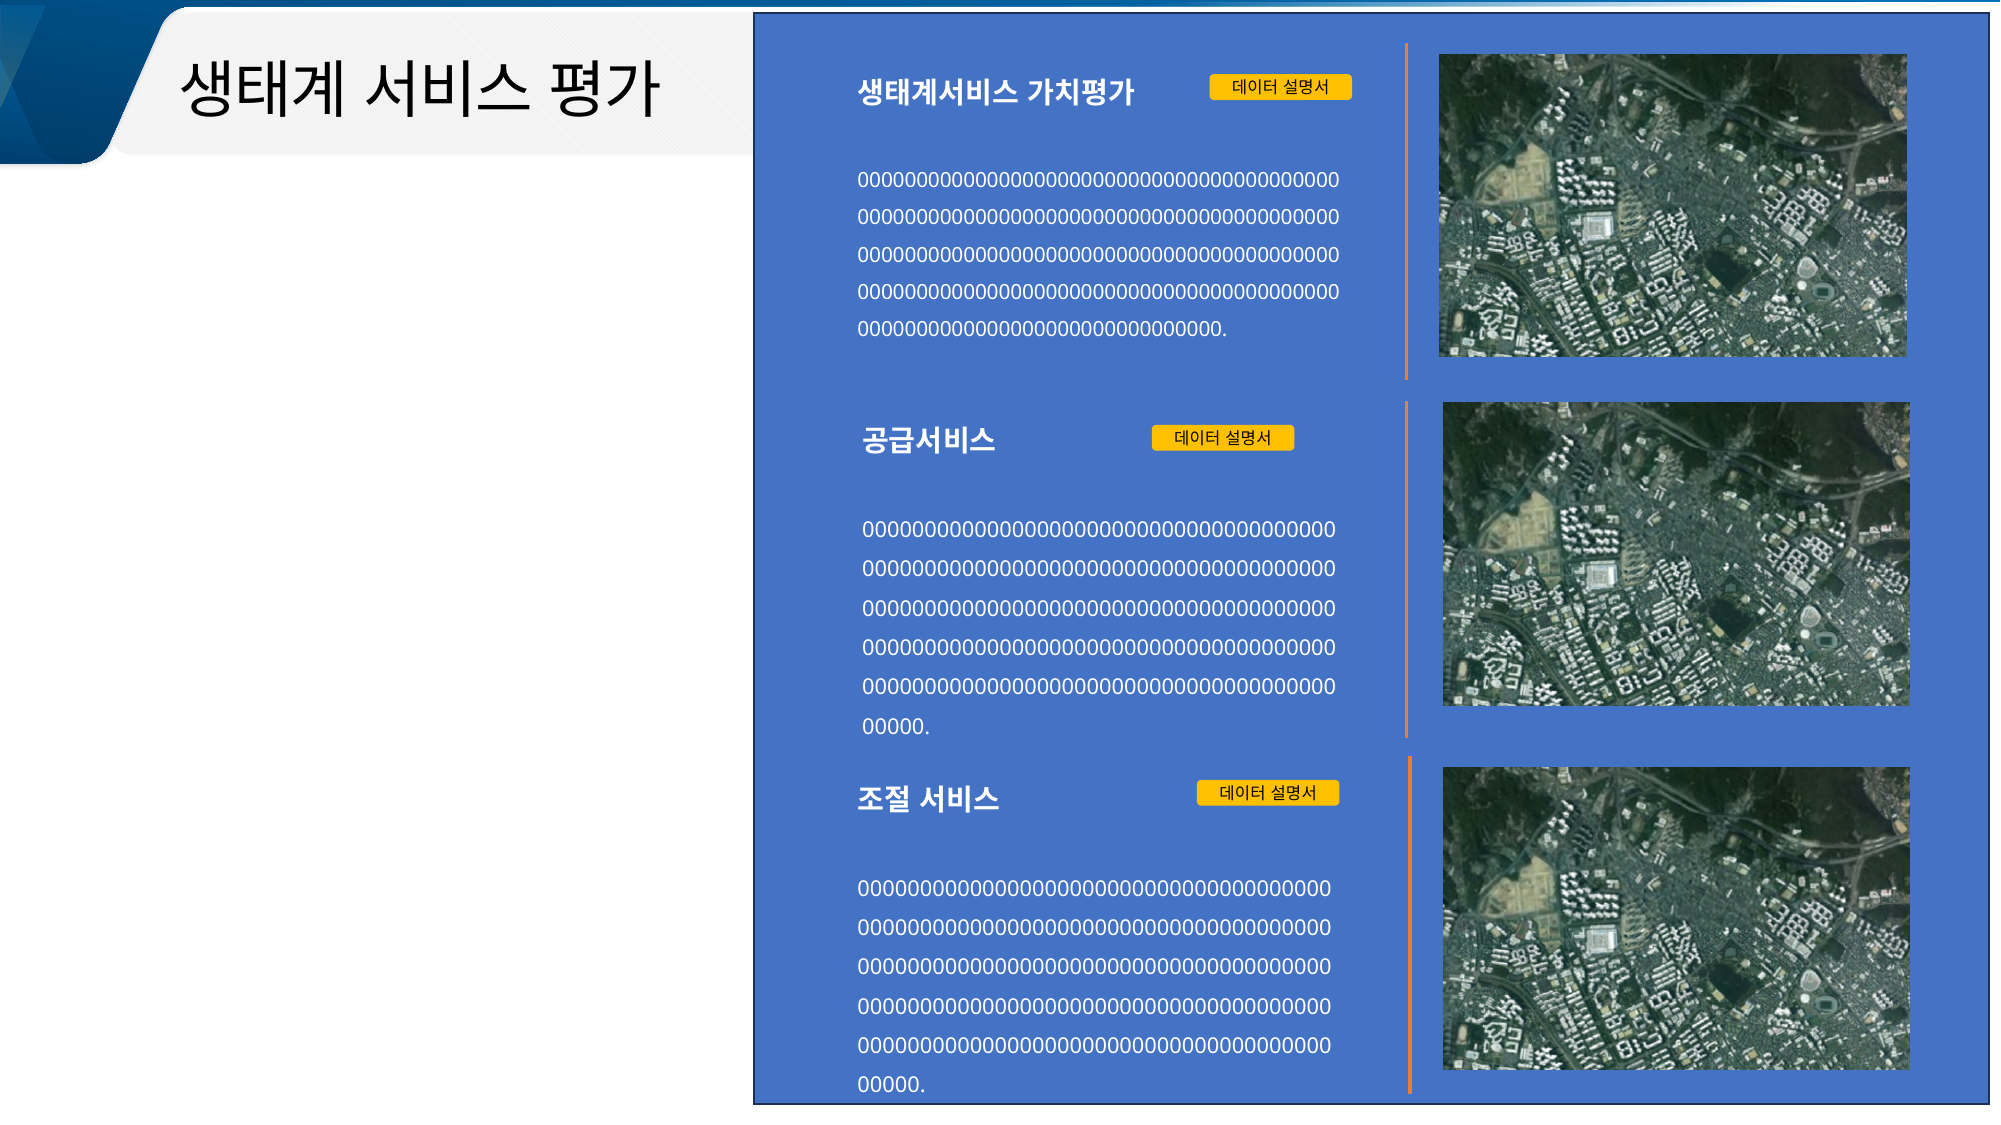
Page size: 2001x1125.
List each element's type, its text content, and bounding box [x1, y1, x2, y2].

text_box 데이터 설명서 [1208, 73, 1354, 102]
picture [1442, 402, 1910, 706]
picture [1439, 54, 1907, 357]
text_box [753, 12, 1990, 1105]
picture [1442, 767, 1910, 1070]
text_box 조절 서비스 000000000000000000000000000000000000000000000000000000000000000000000000000000000000000000000000000000000000000000000000000000000000000000000000000000000000000000000000000000000000000000000000000. [842, 756, 1358, 1105]
text_box 생태계 서비스 평가 [178, 49, 753, 125]
text_box 공급서비스 000000000000000000000000000000000000000000000000000000000000000000000000000000000000000000000000000000000000000000000000000000000000000000000000000000000000000000000000000000000000000000000000000. [847, 397, 1362, 746]
text_box 생태계서비스 가치평가 000000000000000000000000000000000000000000000000000000000000000000000000000000000000000000000000000000000000000000000000000000000000000000000000000000000000000000000000000000000000000000000000000. [842, 49, 1358, 349]
